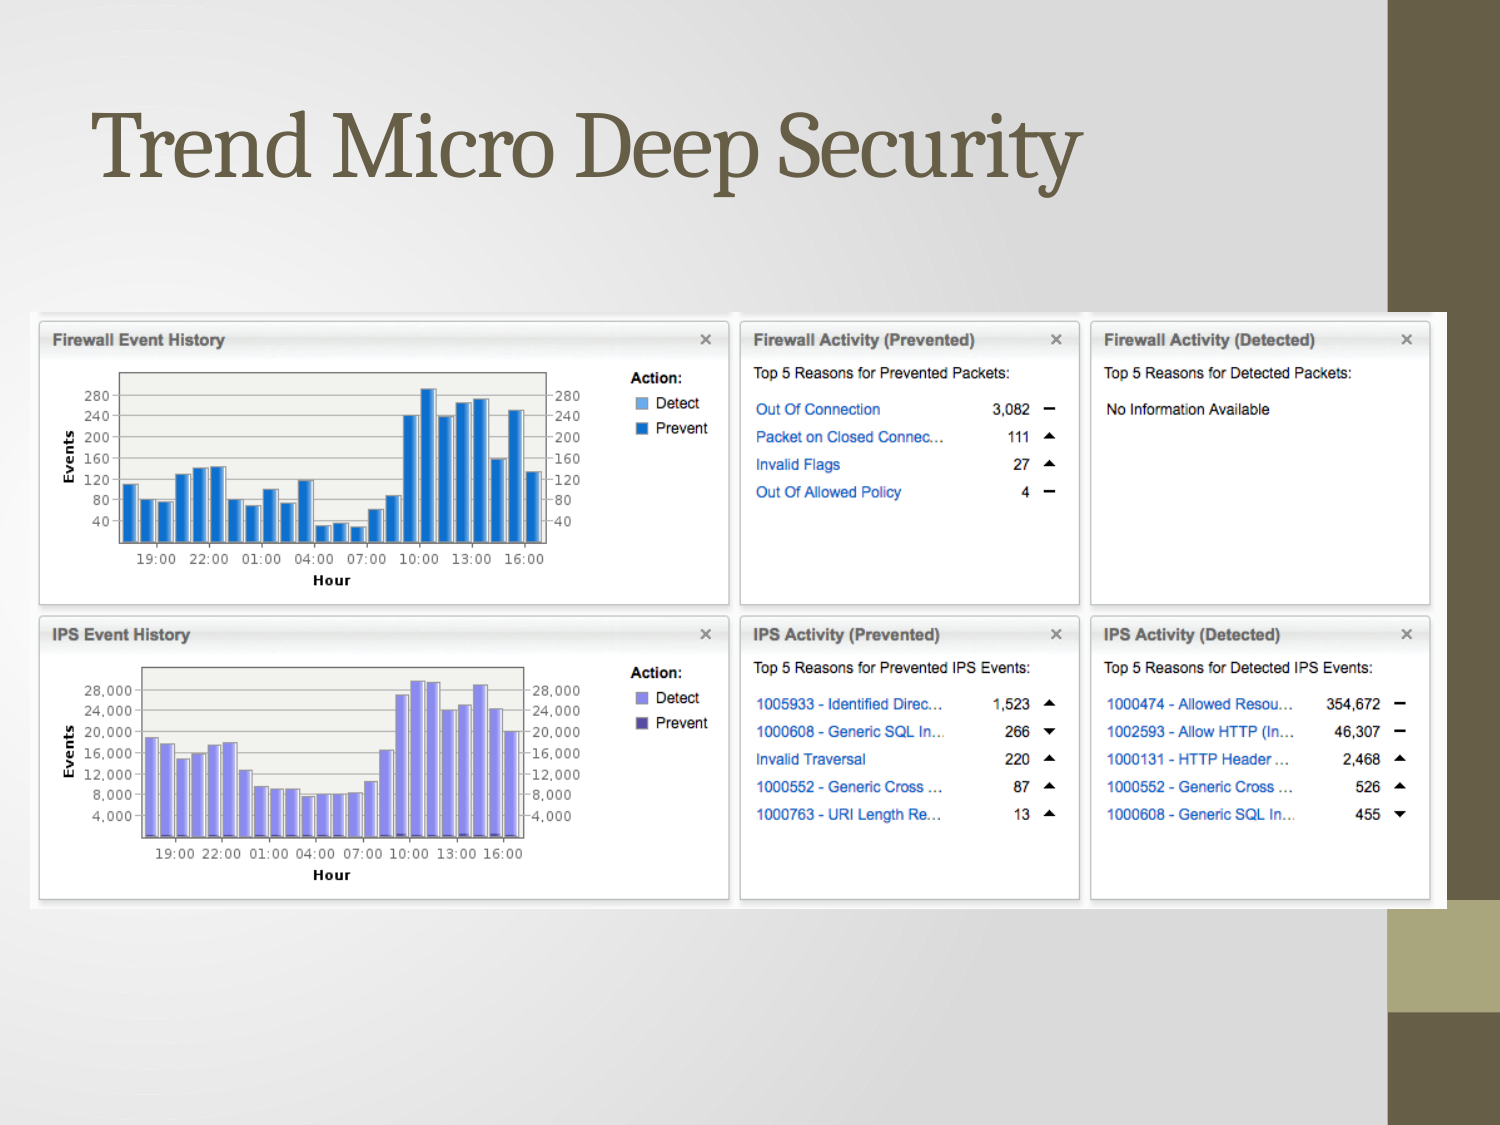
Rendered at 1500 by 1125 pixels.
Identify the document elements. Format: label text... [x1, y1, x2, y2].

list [29, 163, 1448, 1058]
title Trend Micro Deep Security [75, 45, 1325, 157]
